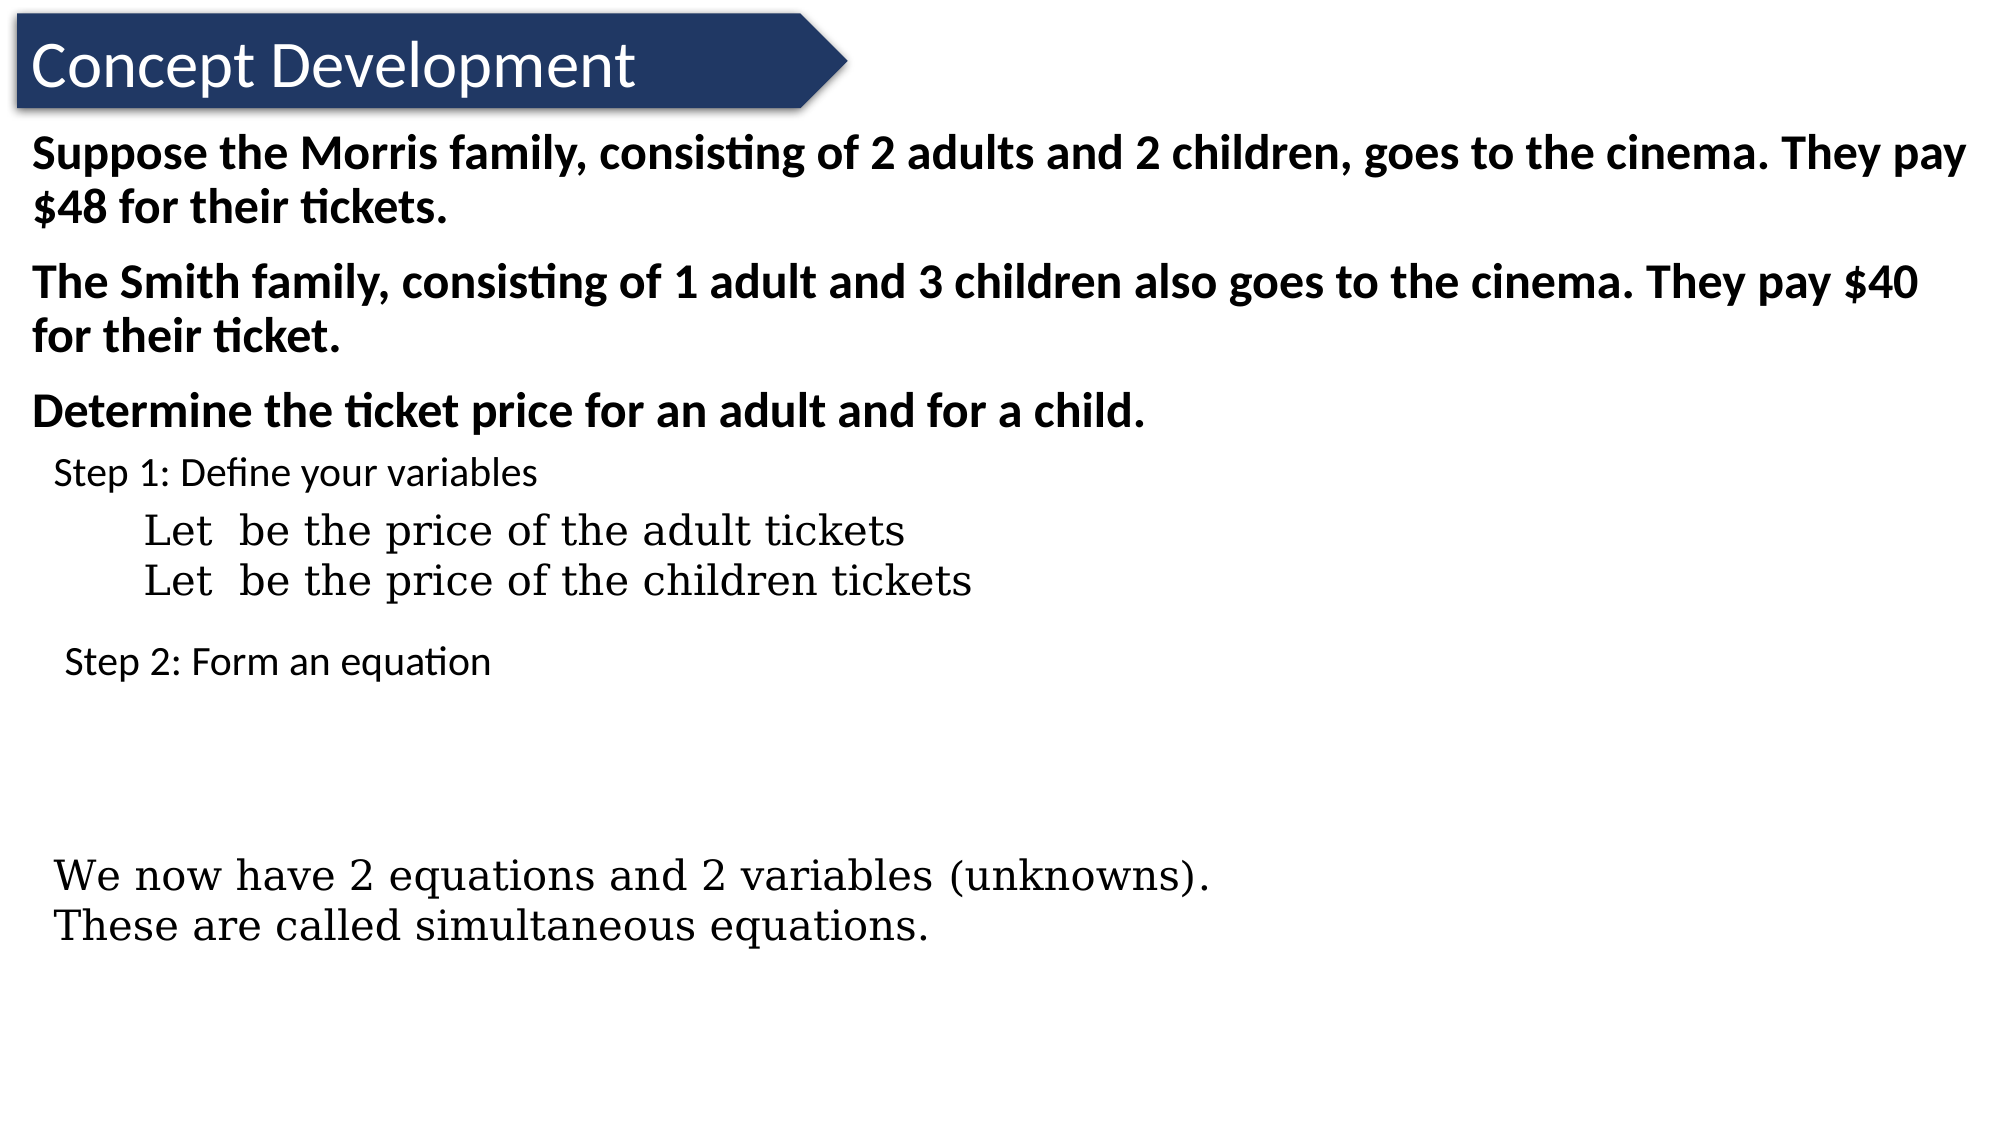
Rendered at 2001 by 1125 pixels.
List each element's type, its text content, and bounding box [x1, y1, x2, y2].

text_box Step 1: Define your variables [38, 437, 1740, 502]
list Suppose the Morris family, consisting of 2 adults and 2 children, goes to the cinema. They pay $48 for their tickets. The Smith family, consisting of 1 adult and 3 children also goes to the cinema. They pay $40 for their ticket. Determine the ticket price for an adult and for a child. [17, 119, 1988, 373]
text_box We now have 2 equations and 2 variables (unknowns). These are called simultaneous equations. [38, 841, 1740, 957]
text_box Step 2: Form an equation [49, 626, 1751, 692]
text_box Concept Development [17, 13, 848, 109]
text_box [53, 783, 1868, 904]
